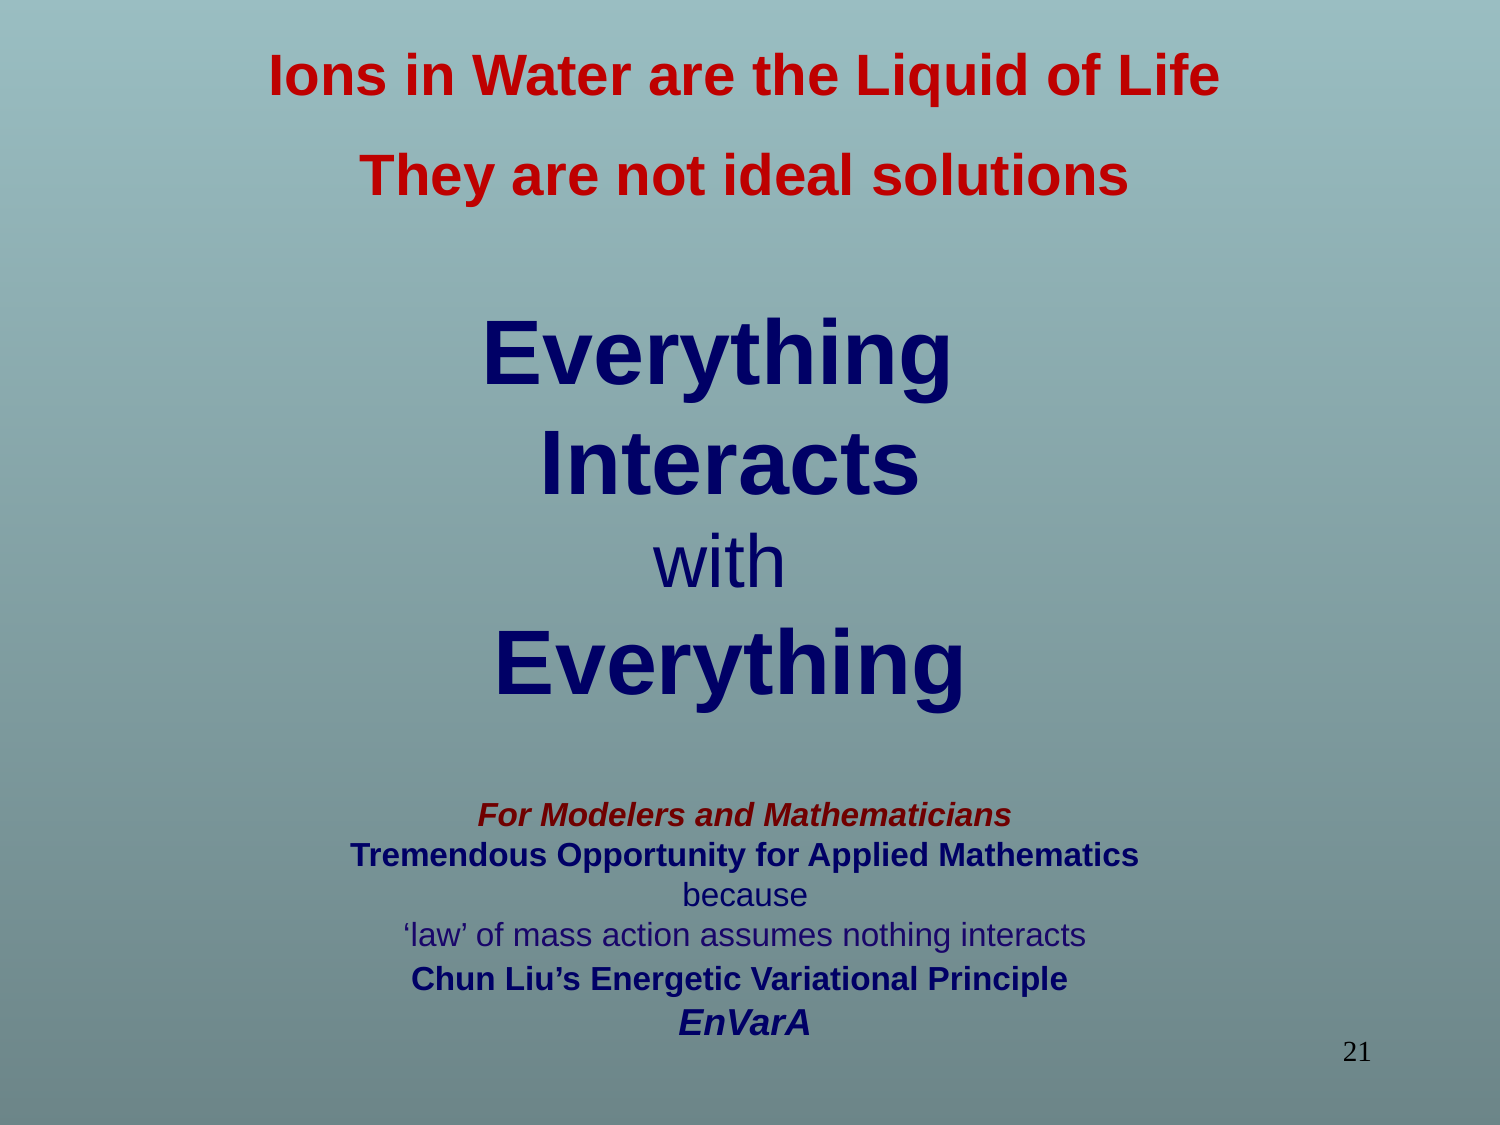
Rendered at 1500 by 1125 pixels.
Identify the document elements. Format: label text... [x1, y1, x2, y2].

text_box Ions in Water are the Liquid of Life They are not ideal solutions [40, 30, 1450, 215]
text_box [43, 721, 1447, 837]
text_box Everything Interacts with Everything [0, 285, 1462, 721]
text_box For Modelers and Mathematicians Tremendous Opportunity for Applied Mathematics because ‘law’ of mass action assumes nothing interacts Chun Liu’s Energetic Variational Principle EnVarA [319, 786, 1172, 1051]
slide_number 21 [1074, 1024, 1388, 1101]
